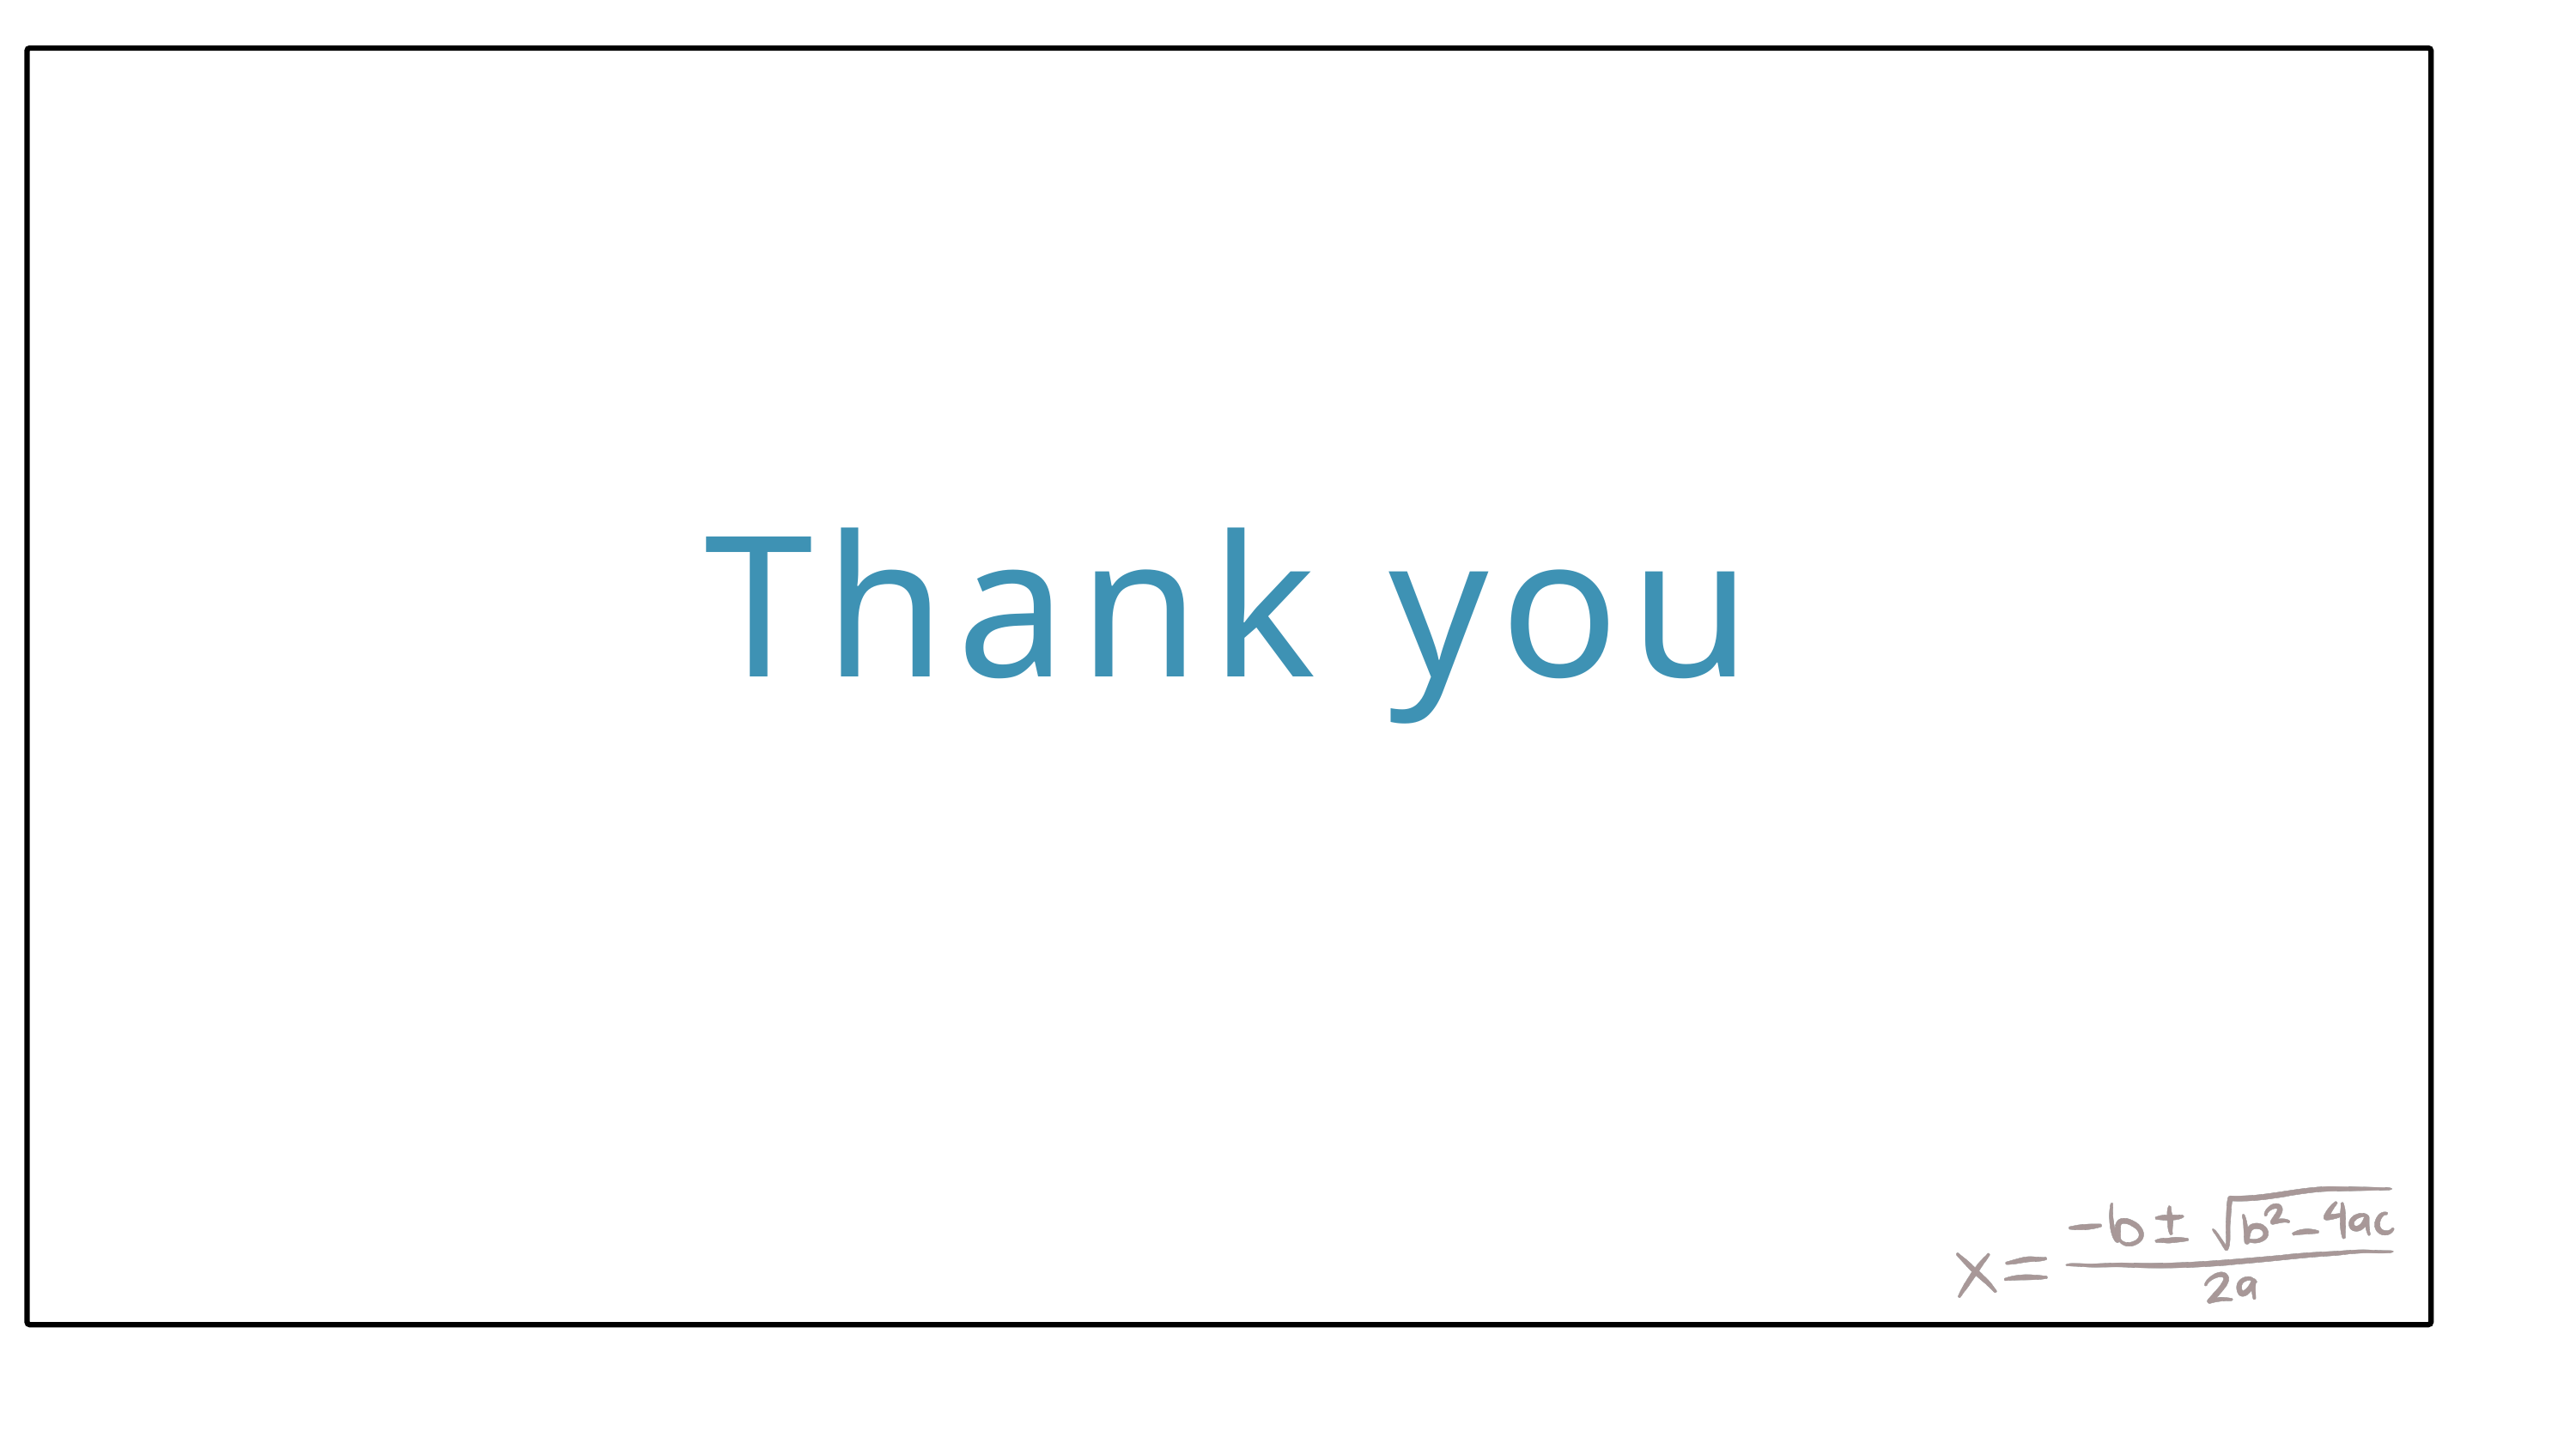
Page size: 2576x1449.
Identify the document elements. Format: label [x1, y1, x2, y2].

text_box [27, 47, 2432, 1325]
